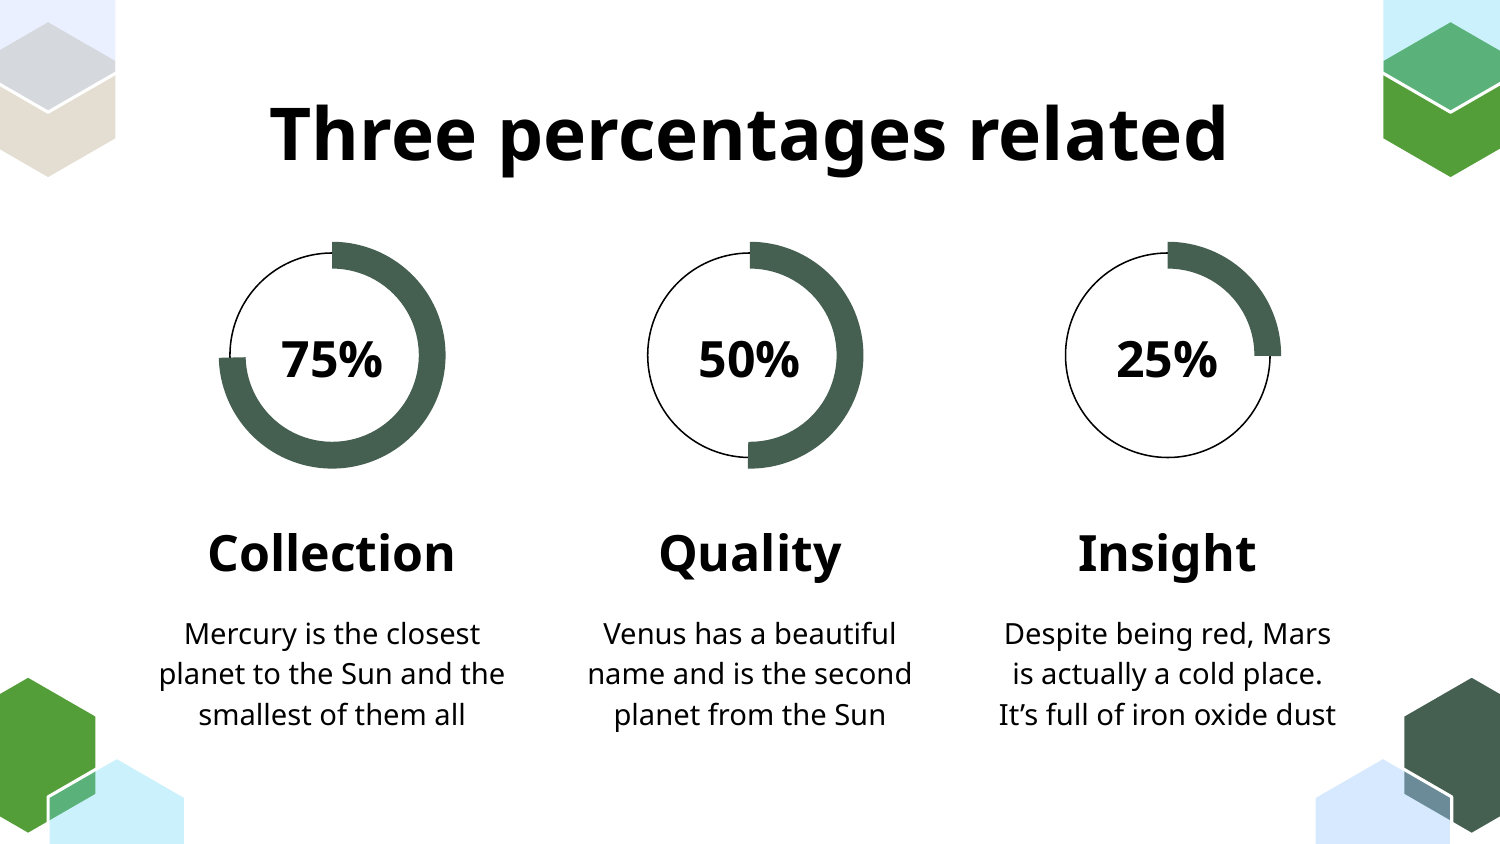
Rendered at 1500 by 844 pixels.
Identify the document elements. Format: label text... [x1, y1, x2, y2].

subtitle Quality [556, 513, 943, 597]
title 75% [249, 308, 416, 403]
subtitle Venus has a beautiful name and is the second planet from the Sun [556, 597, 943, 740]
title 50% [666, 308, 834, 403]
subtitle Collection [139, 513, 526, 597]
subtitle Despite being red, Mars is actually a cold place. It’s full of iron oxide dust [974, 597, 1361, 740]
text_box [1167, 241, 1282, 357]
text_box [1065, 253, 1271, 458]
subtitle Insight [974, 513, 1361, 597]
title 25% [1084, 308, 1251, 403]
text_box [747, 241, 864, 469]
text_box [229, 252, 404, 375]
title Three percentages related [118, 72, 1382, 167]
text_box [218, 241, 446, 469]
text_box [647, 253, 822, 458]
text_box [261, 403, 403, 441]
subtitle Mercury is the closest planet to the Sun and the smallest of them all [139, 597, 526, 740]
